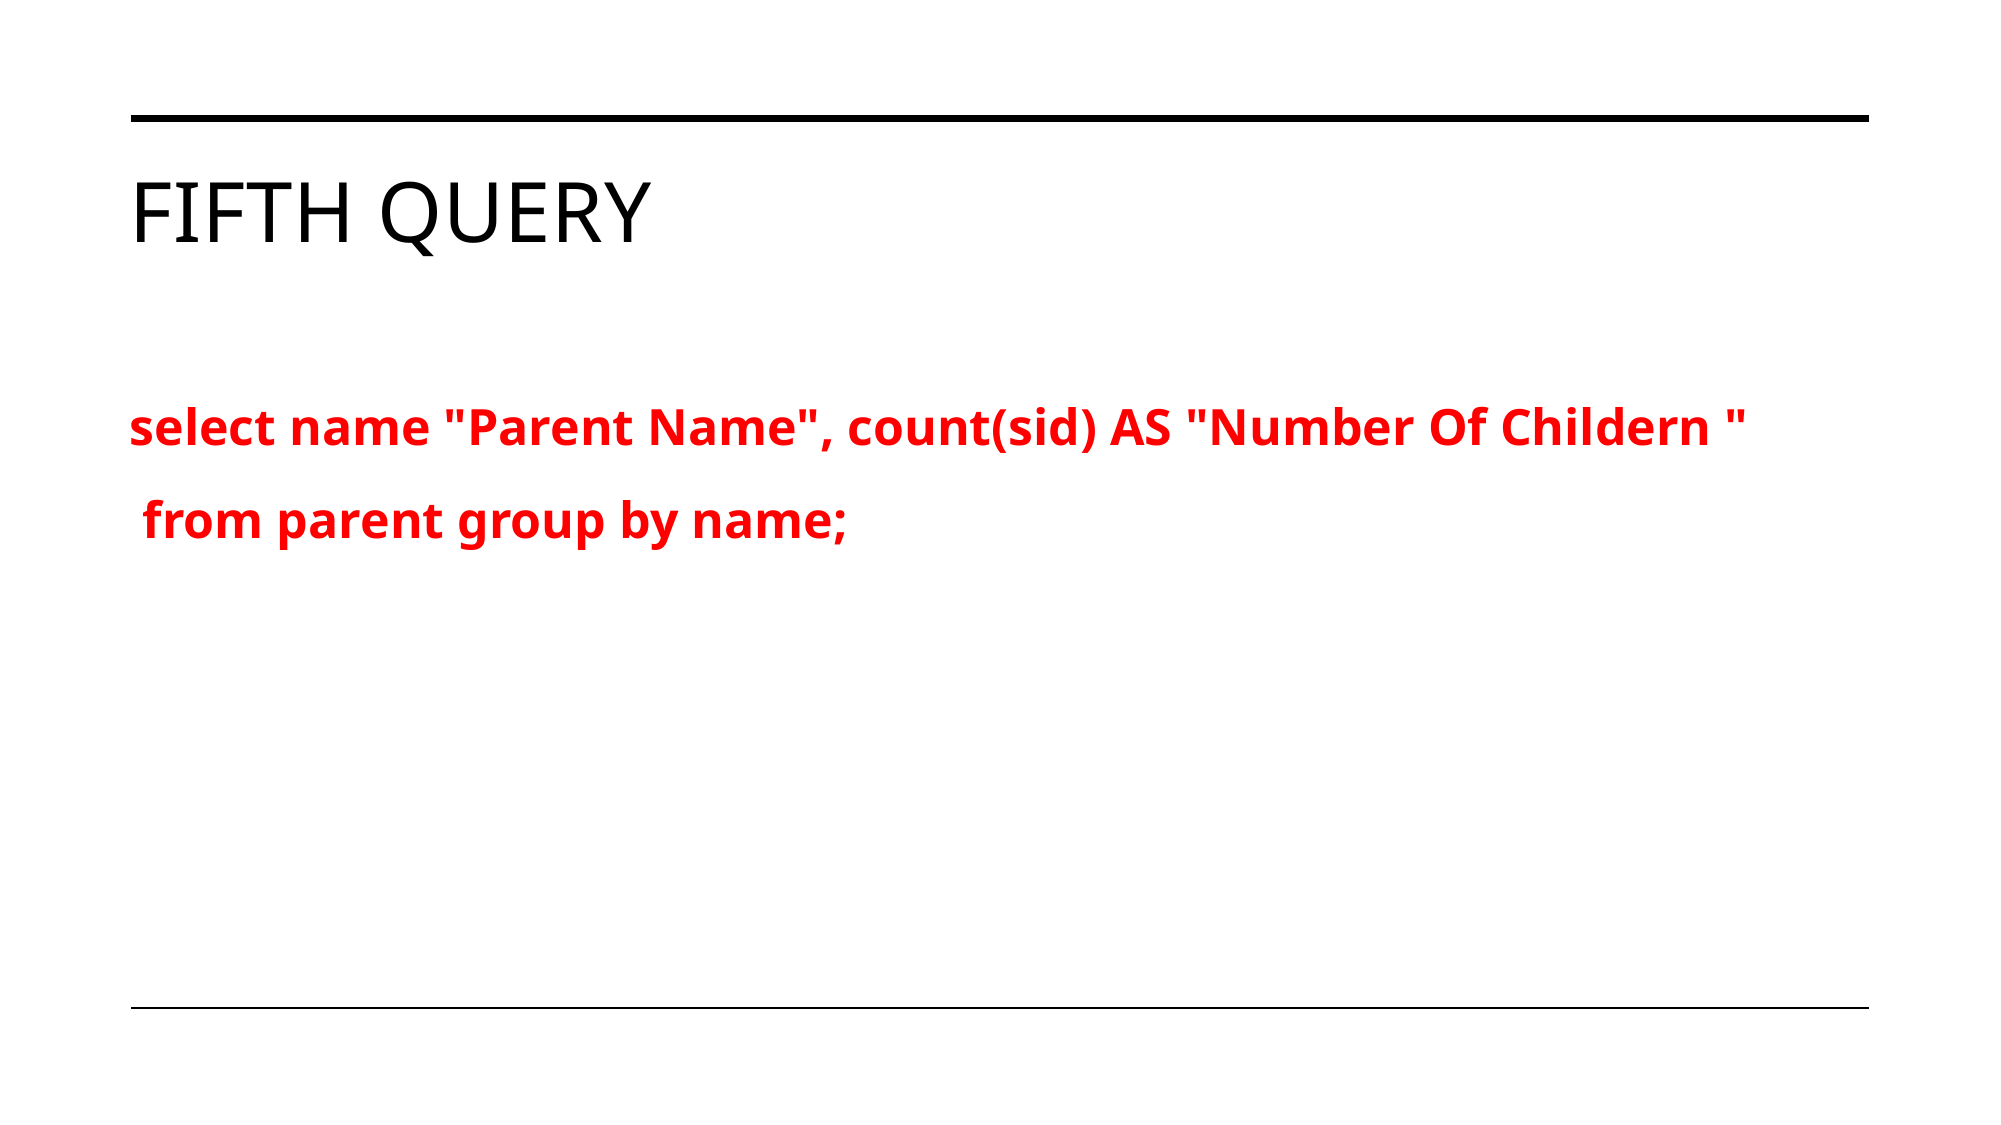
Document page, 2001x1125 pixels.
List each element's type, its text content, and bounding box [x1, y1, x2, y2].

title Fifth Query [114, 151, 1869, 376]
list select name "Parent Name", count(sid) AS "Number Of Childern " from parent group by name; [114, 376, 1869, 973]
